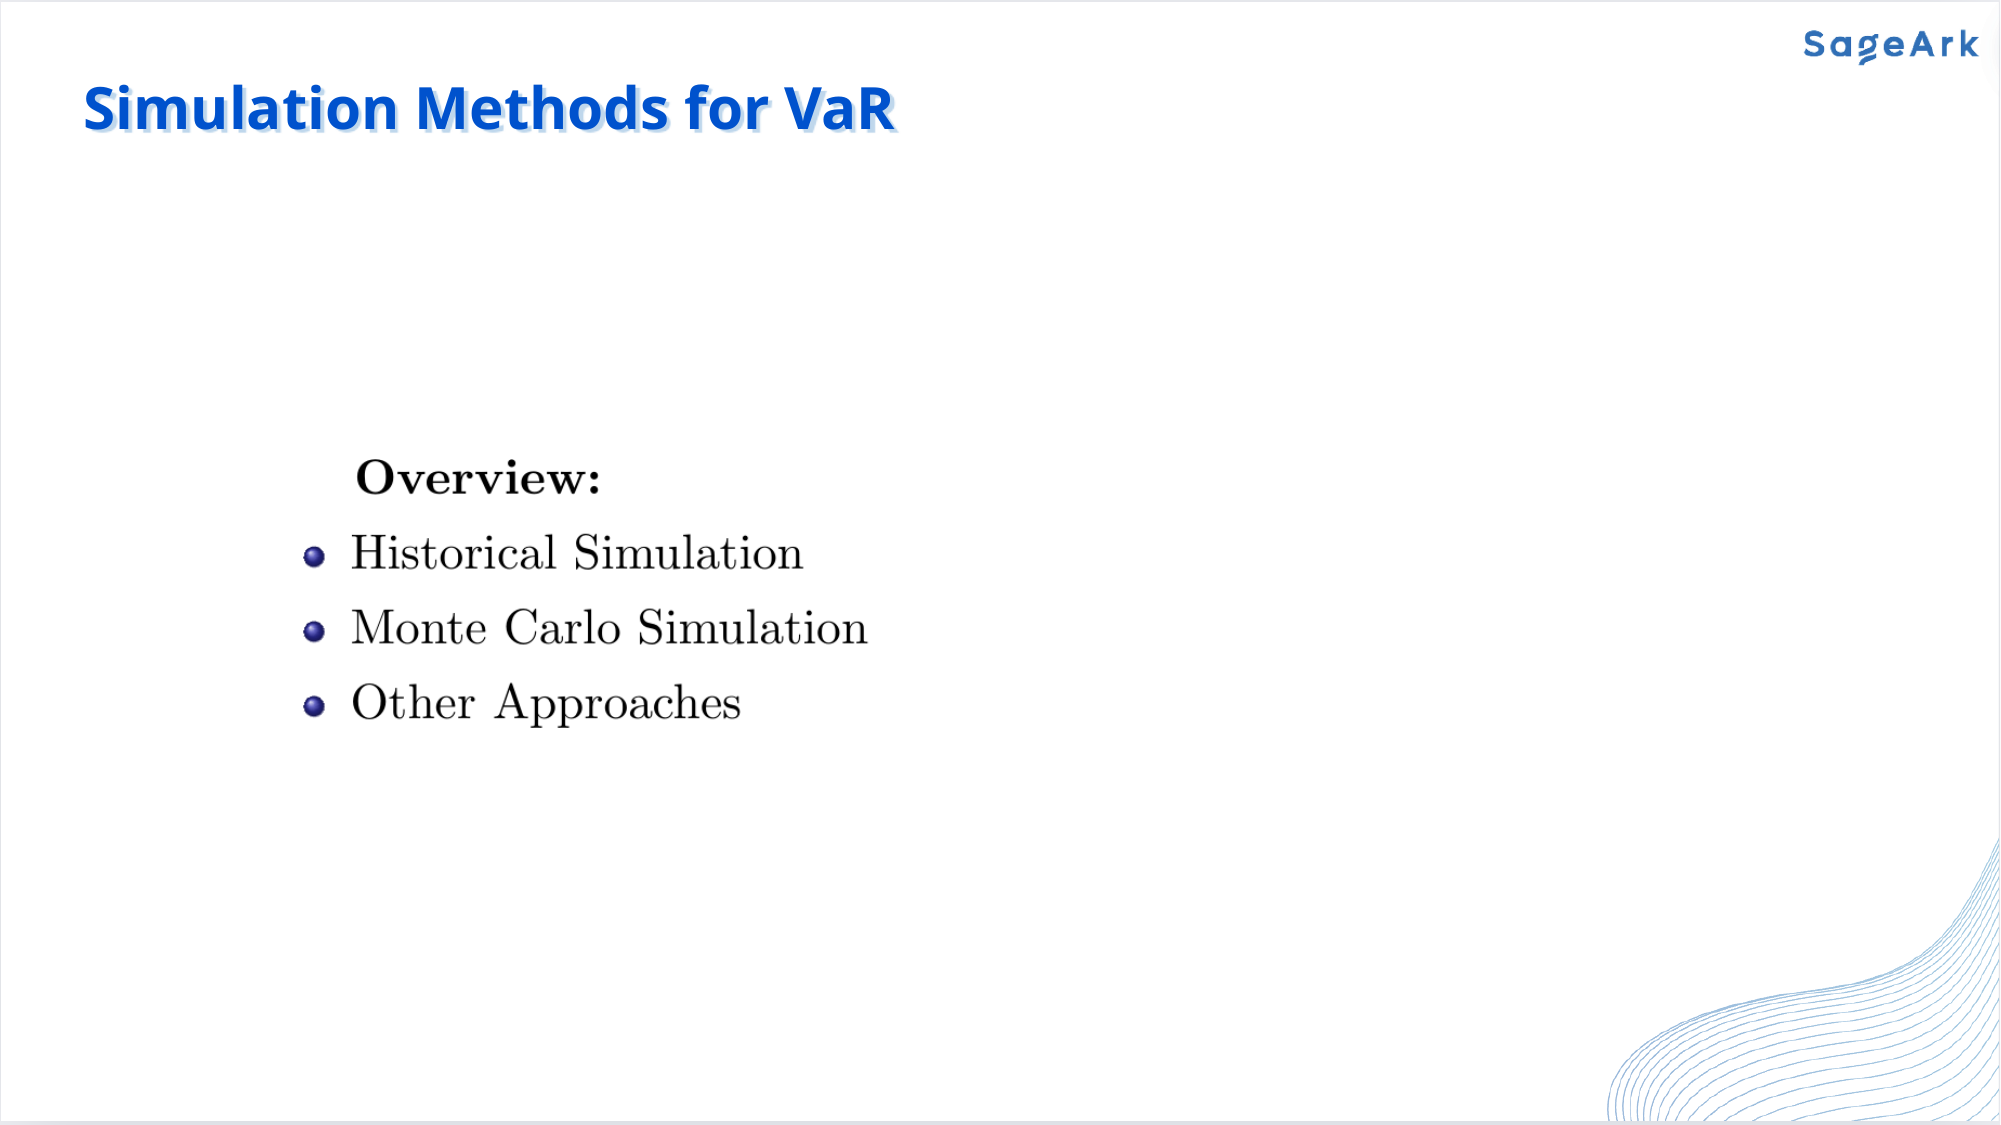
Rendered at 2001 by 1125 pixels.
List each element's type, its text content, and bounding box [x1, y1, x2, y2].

picture [0, 0, 2001, 1125]
title Simulation Methods for VaR [68, 51, 1794, 170]
